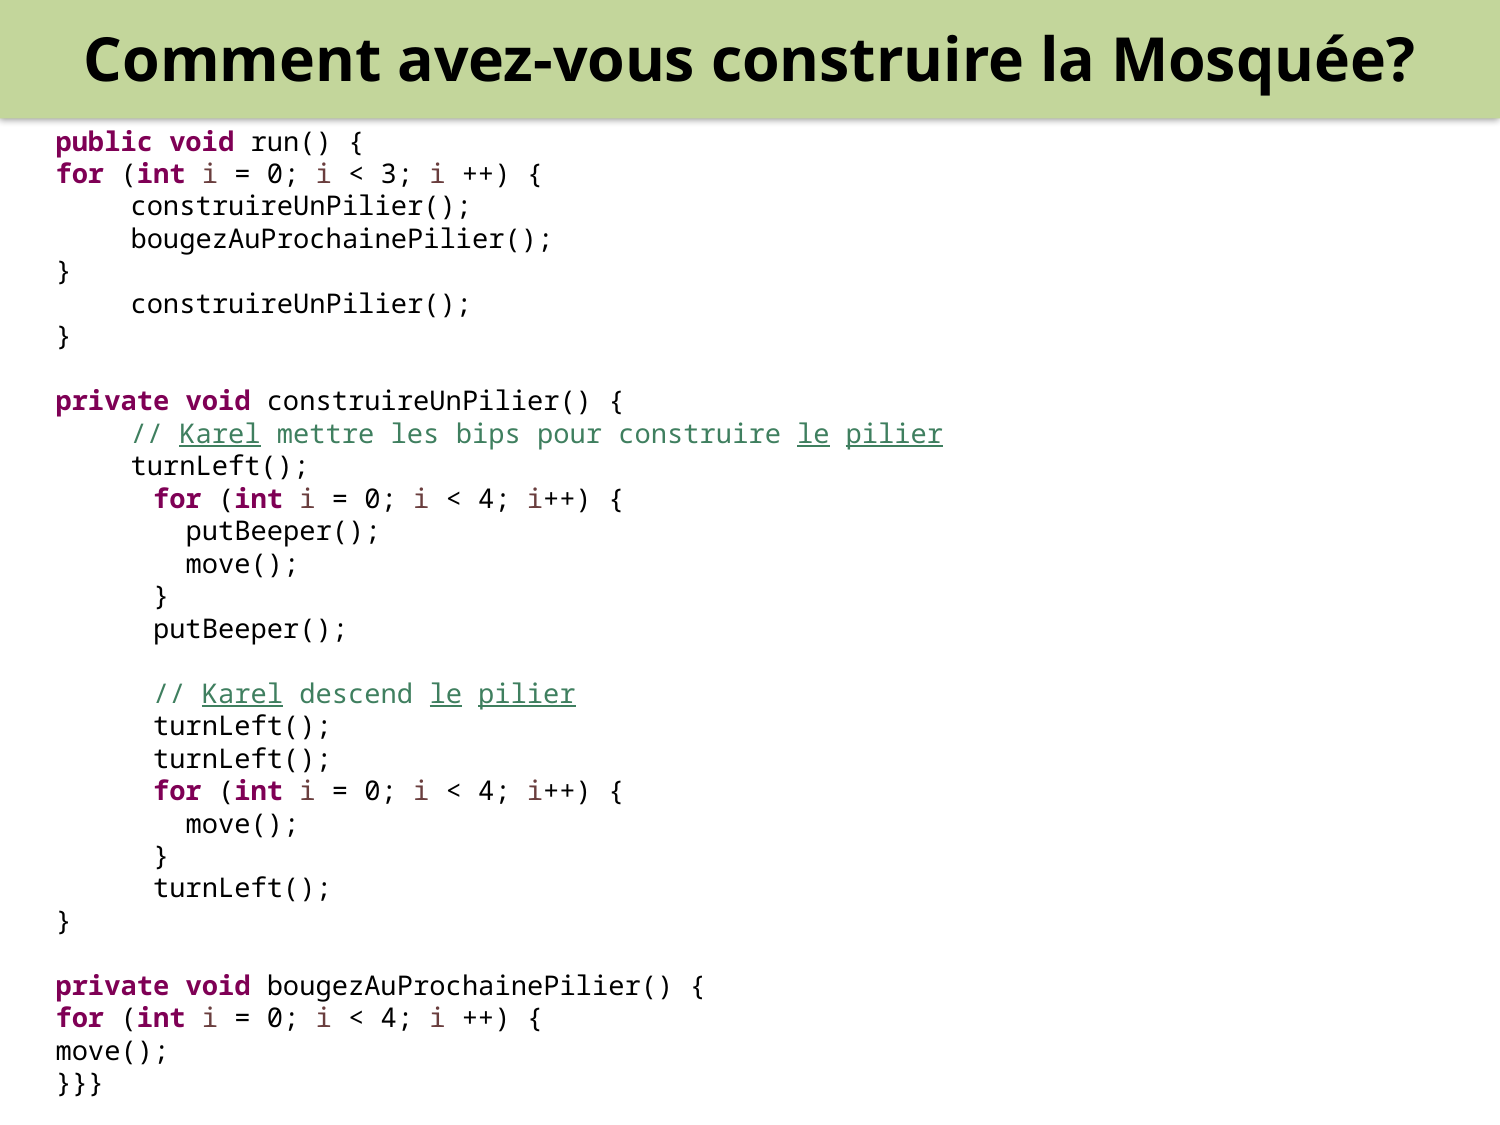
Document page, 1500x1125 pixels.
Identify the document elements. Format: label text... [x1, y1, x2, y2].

text_box public void run() { for (int i = 0; i < 3; i ++) { construireUnPilier(); bougezAuProchainePilier(); } construireUnPilier(); } private void construireUnPilier() { // Karel mettre les bips pour construire le pilier turnLeft(); for (int i = 0; i < 4; i++) { putBeeper(); move(); } putBeeper(); // Karel descend le pilier turnLeft(); turnLeft(); for (int i = 0; i < 4; i++) { move(); } turnLeft(); } private void bougezAuProchainePilier() { for (int i = 0; i < 4; i ++) { move(); }}} [40, 116, 1500, 1106]
text_box Comment avez-vous construire la Mosquée? [0, 0, 1500, 122]
